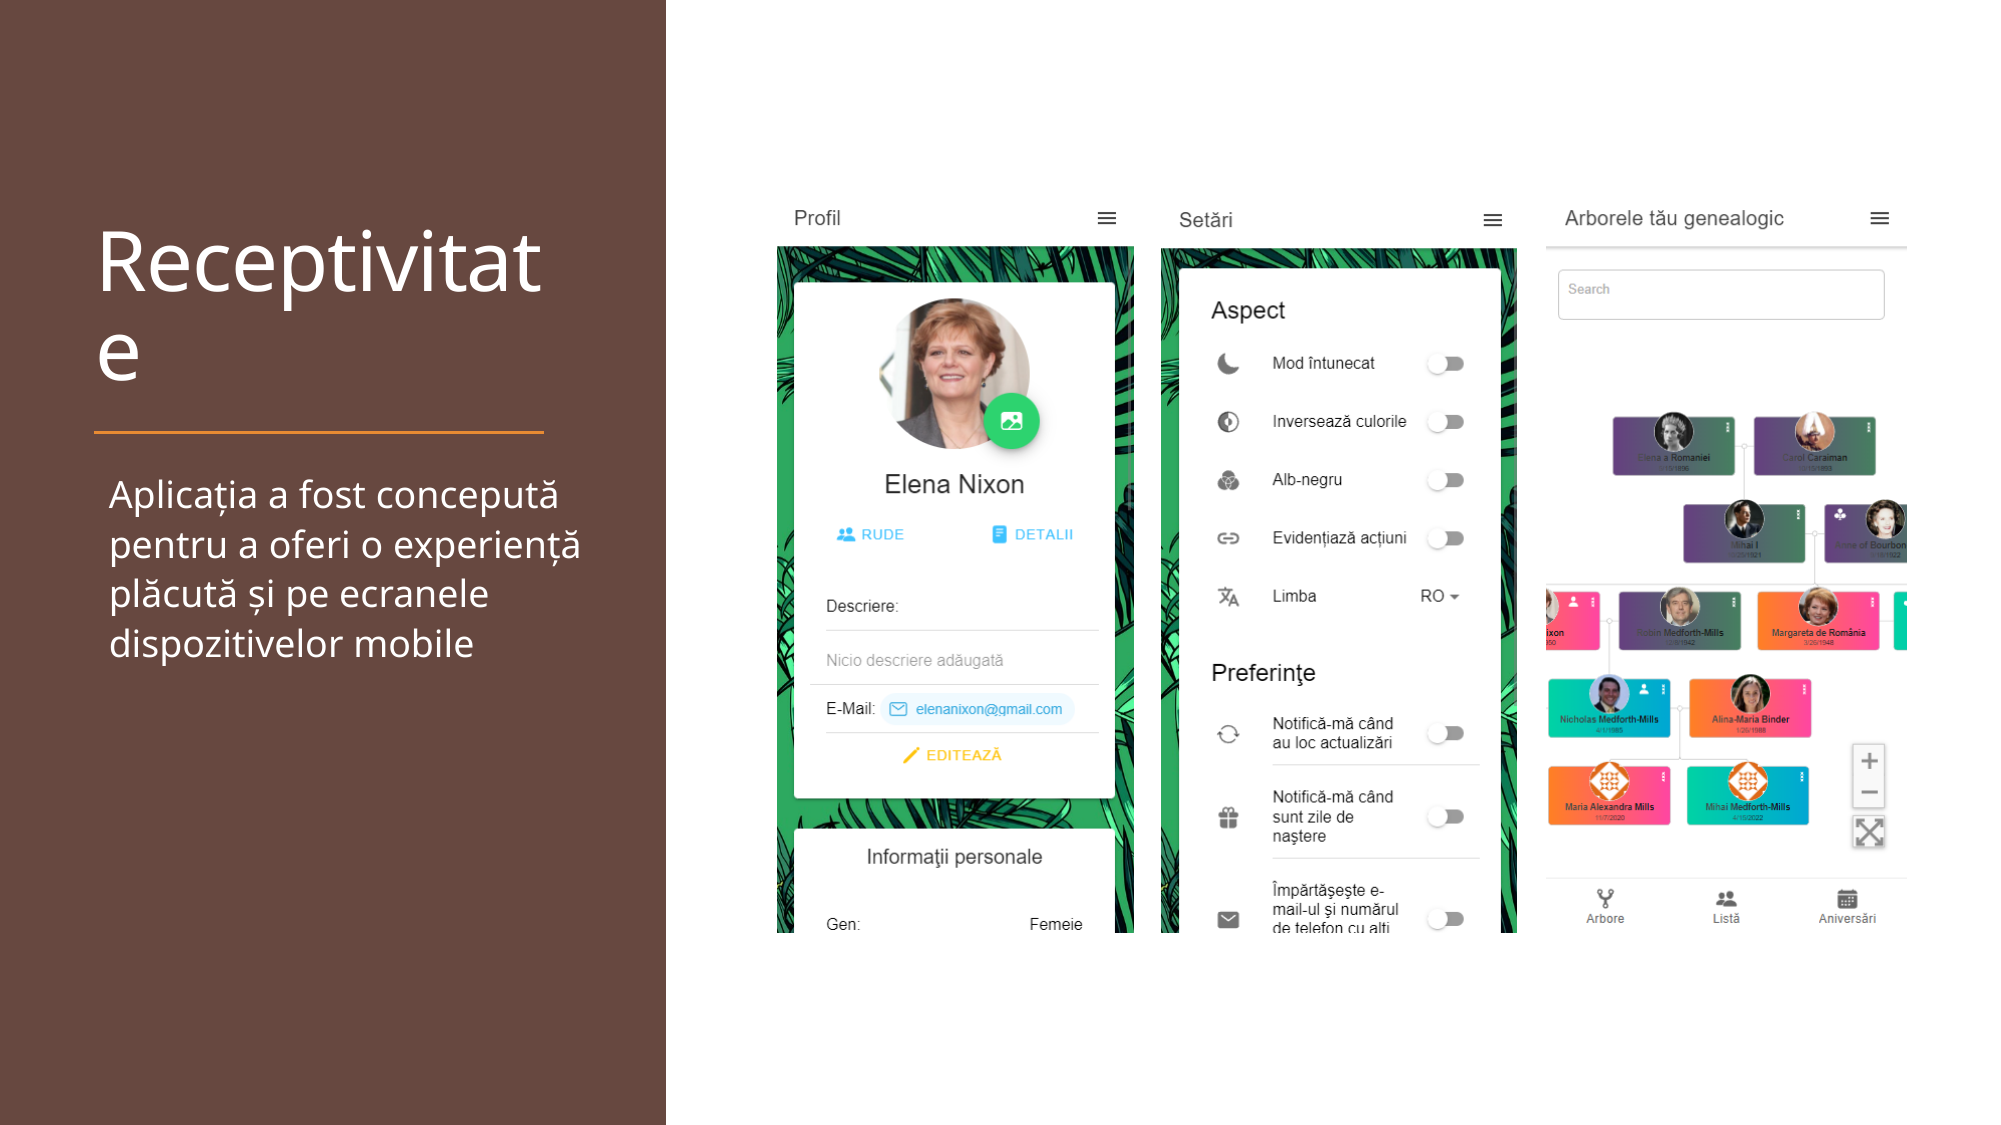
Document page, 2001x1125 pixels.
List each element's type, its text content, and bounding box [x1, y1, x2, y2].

title Receptivitate [80, 84, 587, 407]
list Aplicaţia a fost concepută pentru a oferi o experienţă plăcută şi pe ecranele dispozitivelor mobile [93, 459, 587, 983]
picture [776, 192, 1135, 933]
text_box [0, 0, 667, 1125]
picture [1161, 192, 1518, 933]
picture [1546, 192, 1907, 933]
text_box [667, 0, 2000, 1125]
